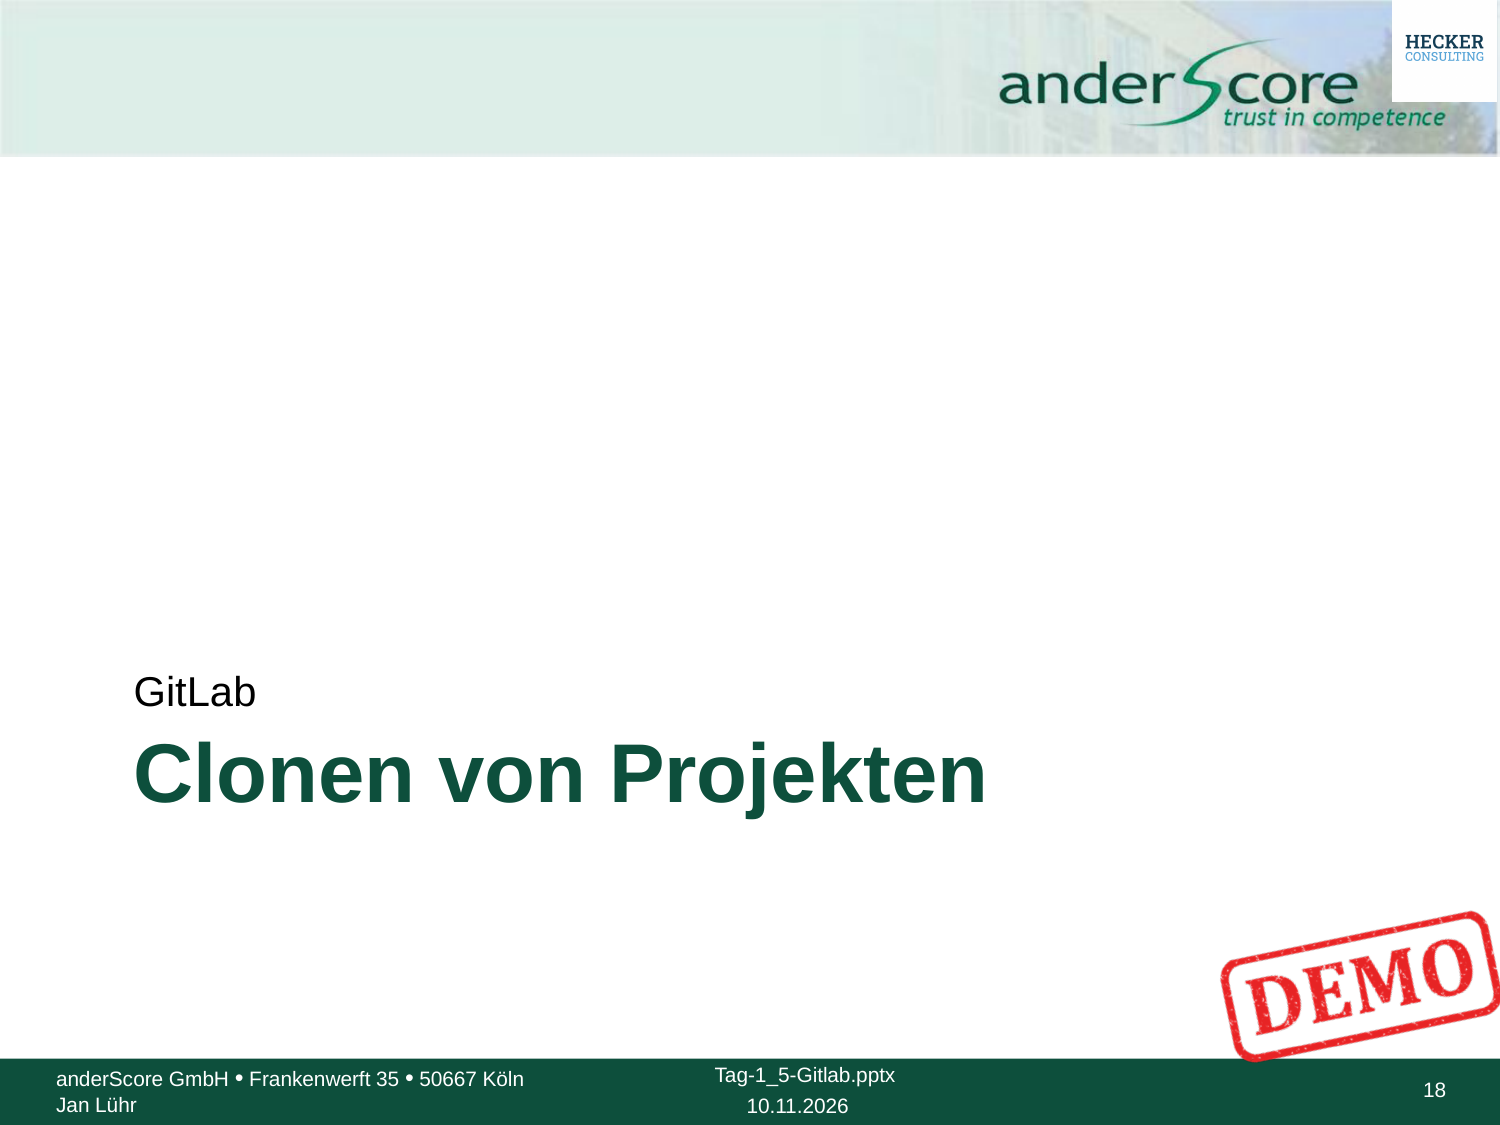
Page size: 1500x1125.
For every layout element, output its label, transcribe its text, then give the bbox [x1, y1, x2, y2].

title Clonen von Projekten [118, 723, 1394, 947]
picture [0, 0, 1500, 157]
list GitLab [118, 476, 1394, 723]
picture [1164, 851, 1500, 1124]
